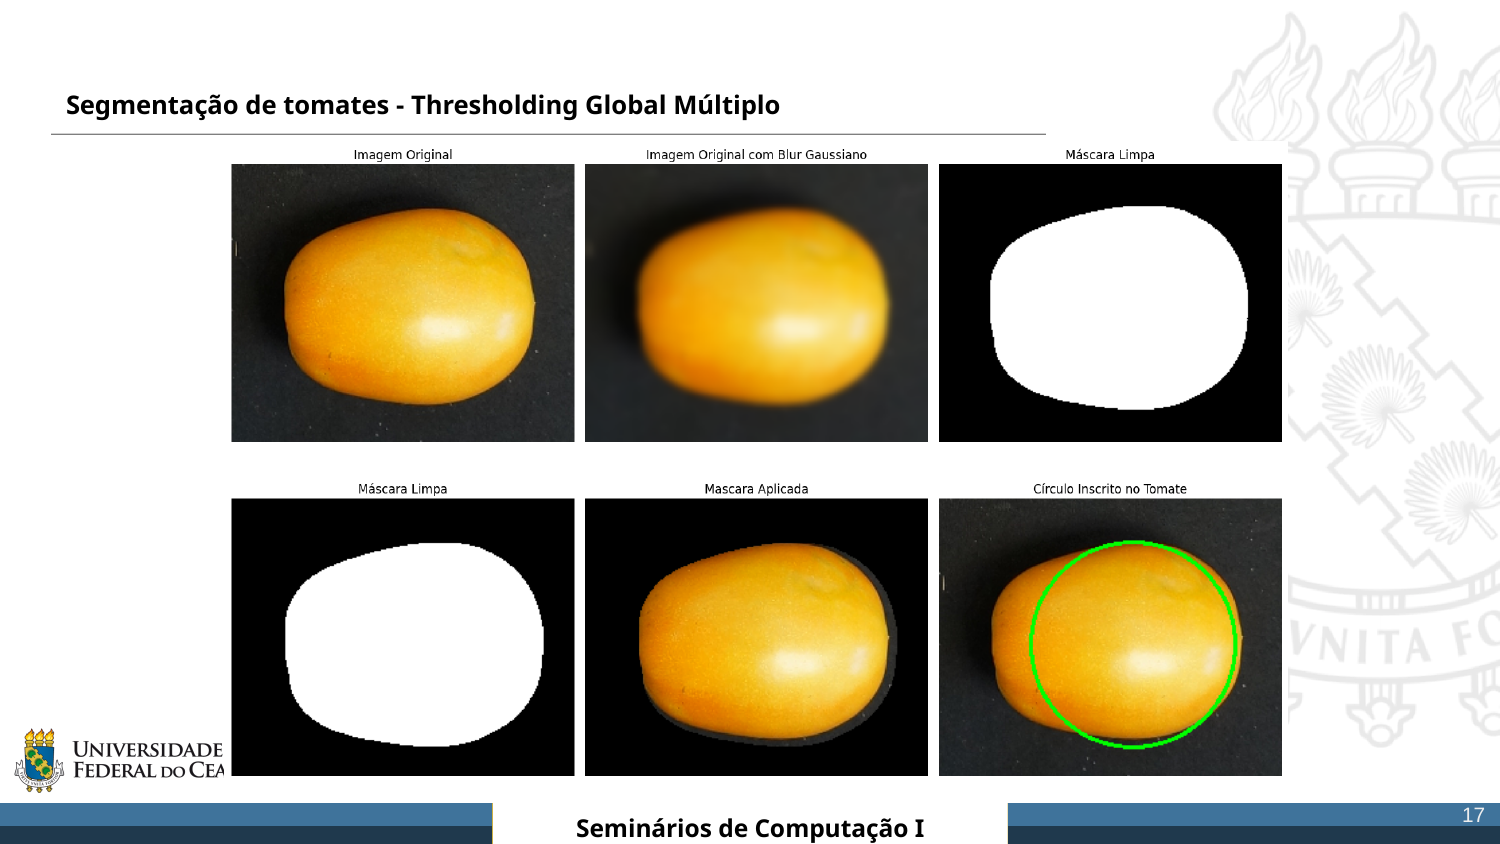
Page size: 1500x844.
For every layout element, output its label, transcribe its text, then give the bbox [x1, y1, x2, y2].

title Seminários de Computação I [493, 802, 1008, 844]
title Segmentação de tomates - Thresholding Global Múltiplo [51, 58, 1470, 135]
picture [12, 11, 1500, 793]
slide_number ‹#› [1410, 782, 1500, 844]
